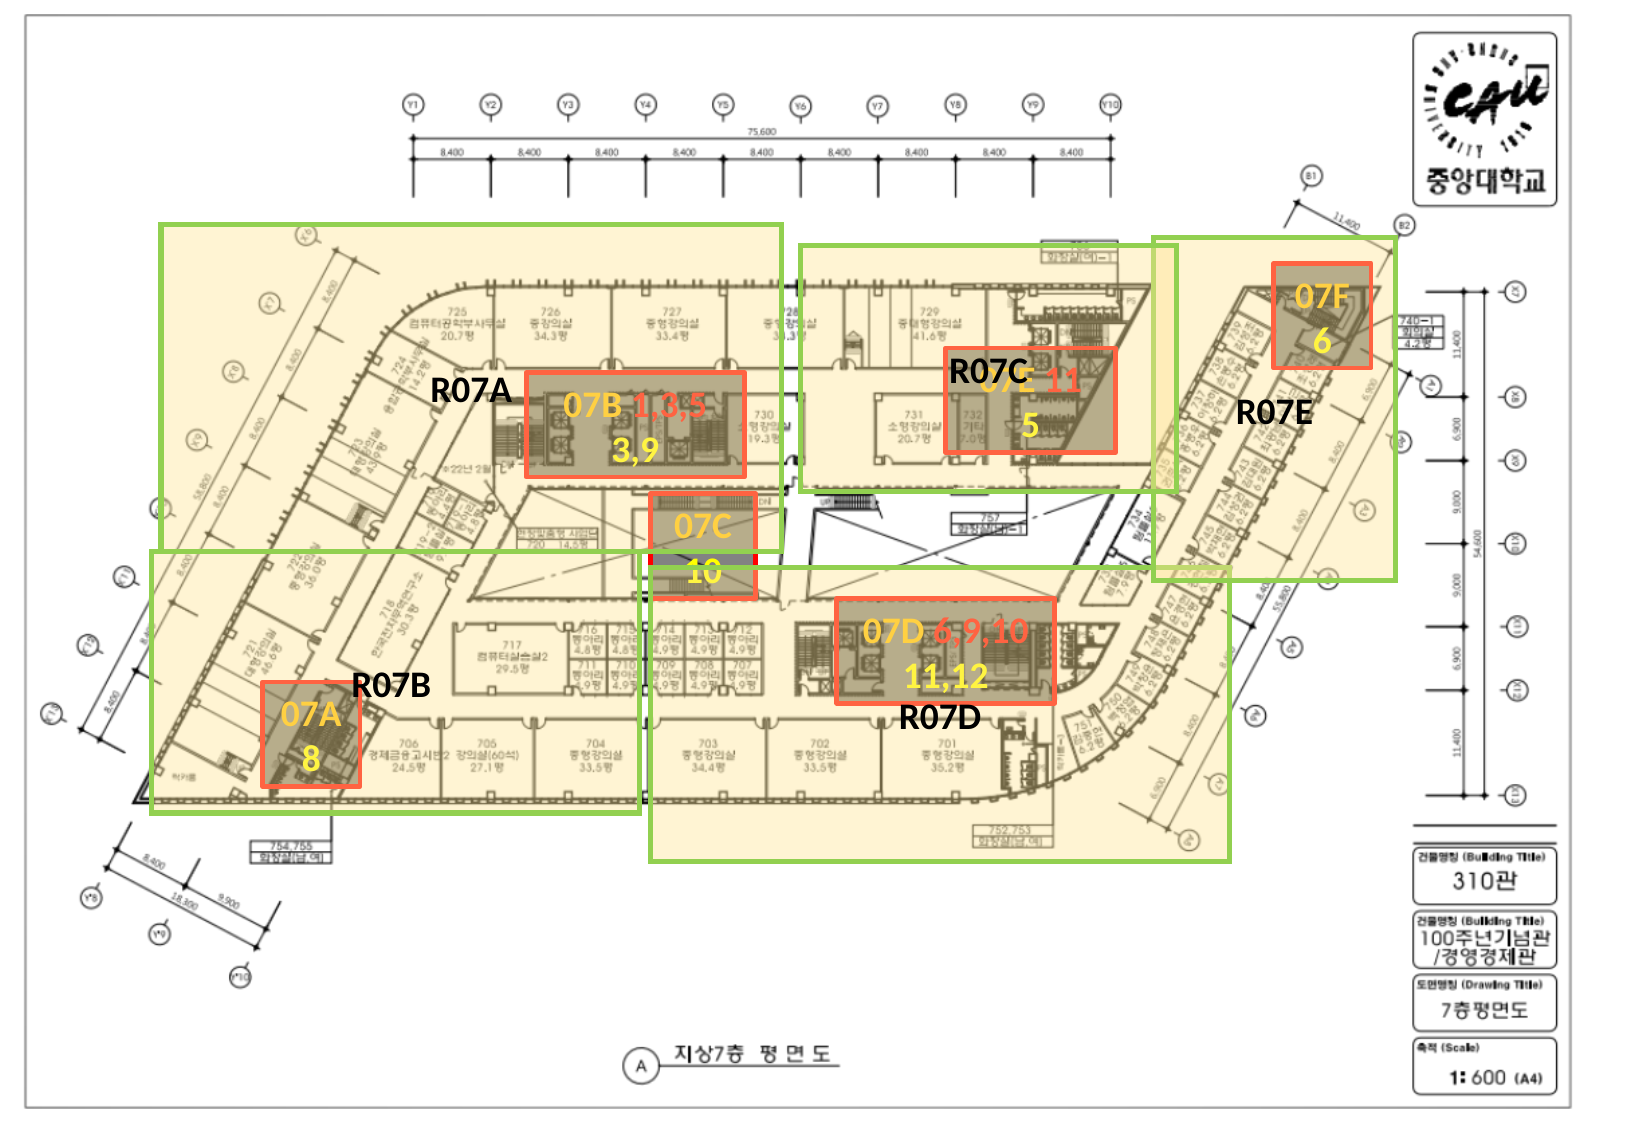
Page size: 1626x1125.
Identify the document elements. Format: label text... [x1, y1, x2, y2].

text_box R07B [150, 551, 233, 814]
text_box R07E [1359, 237, 1396, 581]
text_box R07A [160, 223, 233, 551]
picture [233, 0, 1359, 1125]
